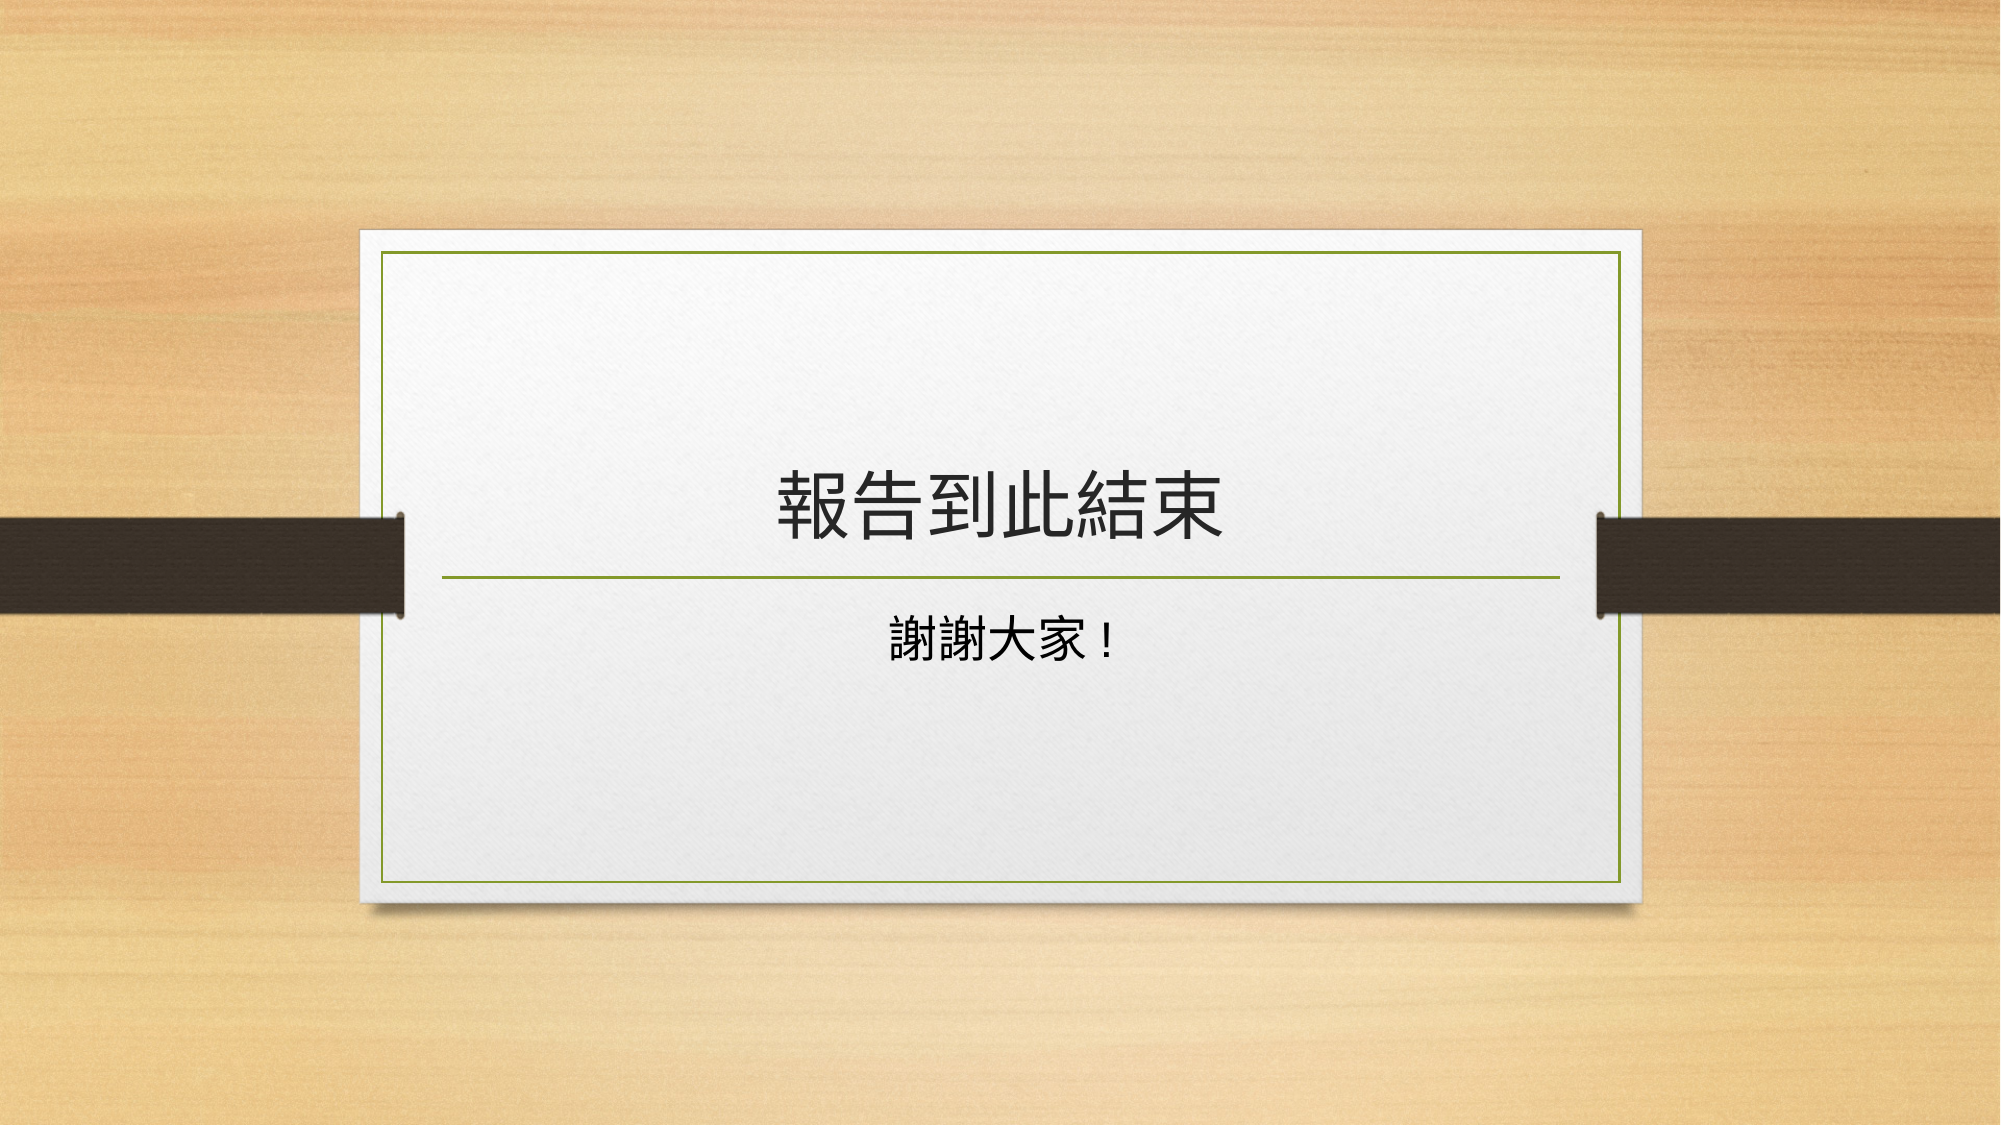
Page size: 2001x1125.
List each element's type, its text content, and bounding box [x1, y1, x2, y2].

subtitle 謝謝大家! [441, 600, 1560, 817]
title 報告到此結束 [441, 306, 1560, 556]
picture [0, 0, 2001, 1125]
